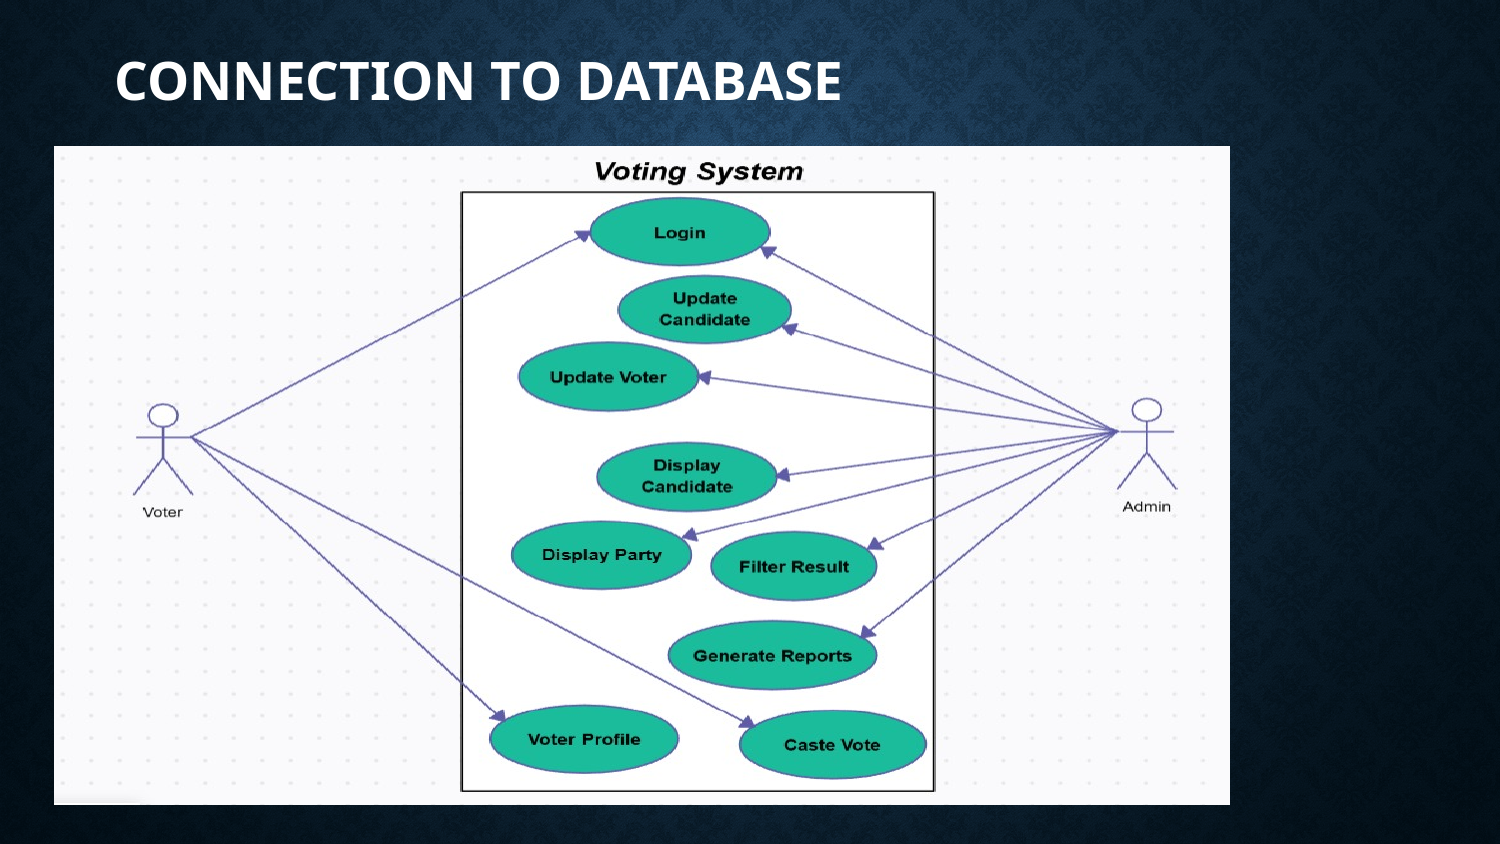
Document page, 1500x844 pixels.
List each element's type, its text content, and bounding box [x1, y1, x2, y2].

picture [53, 146, 1231, 805]
title CONNECTION TO DATABASE [99, 39, 1364, 135]
